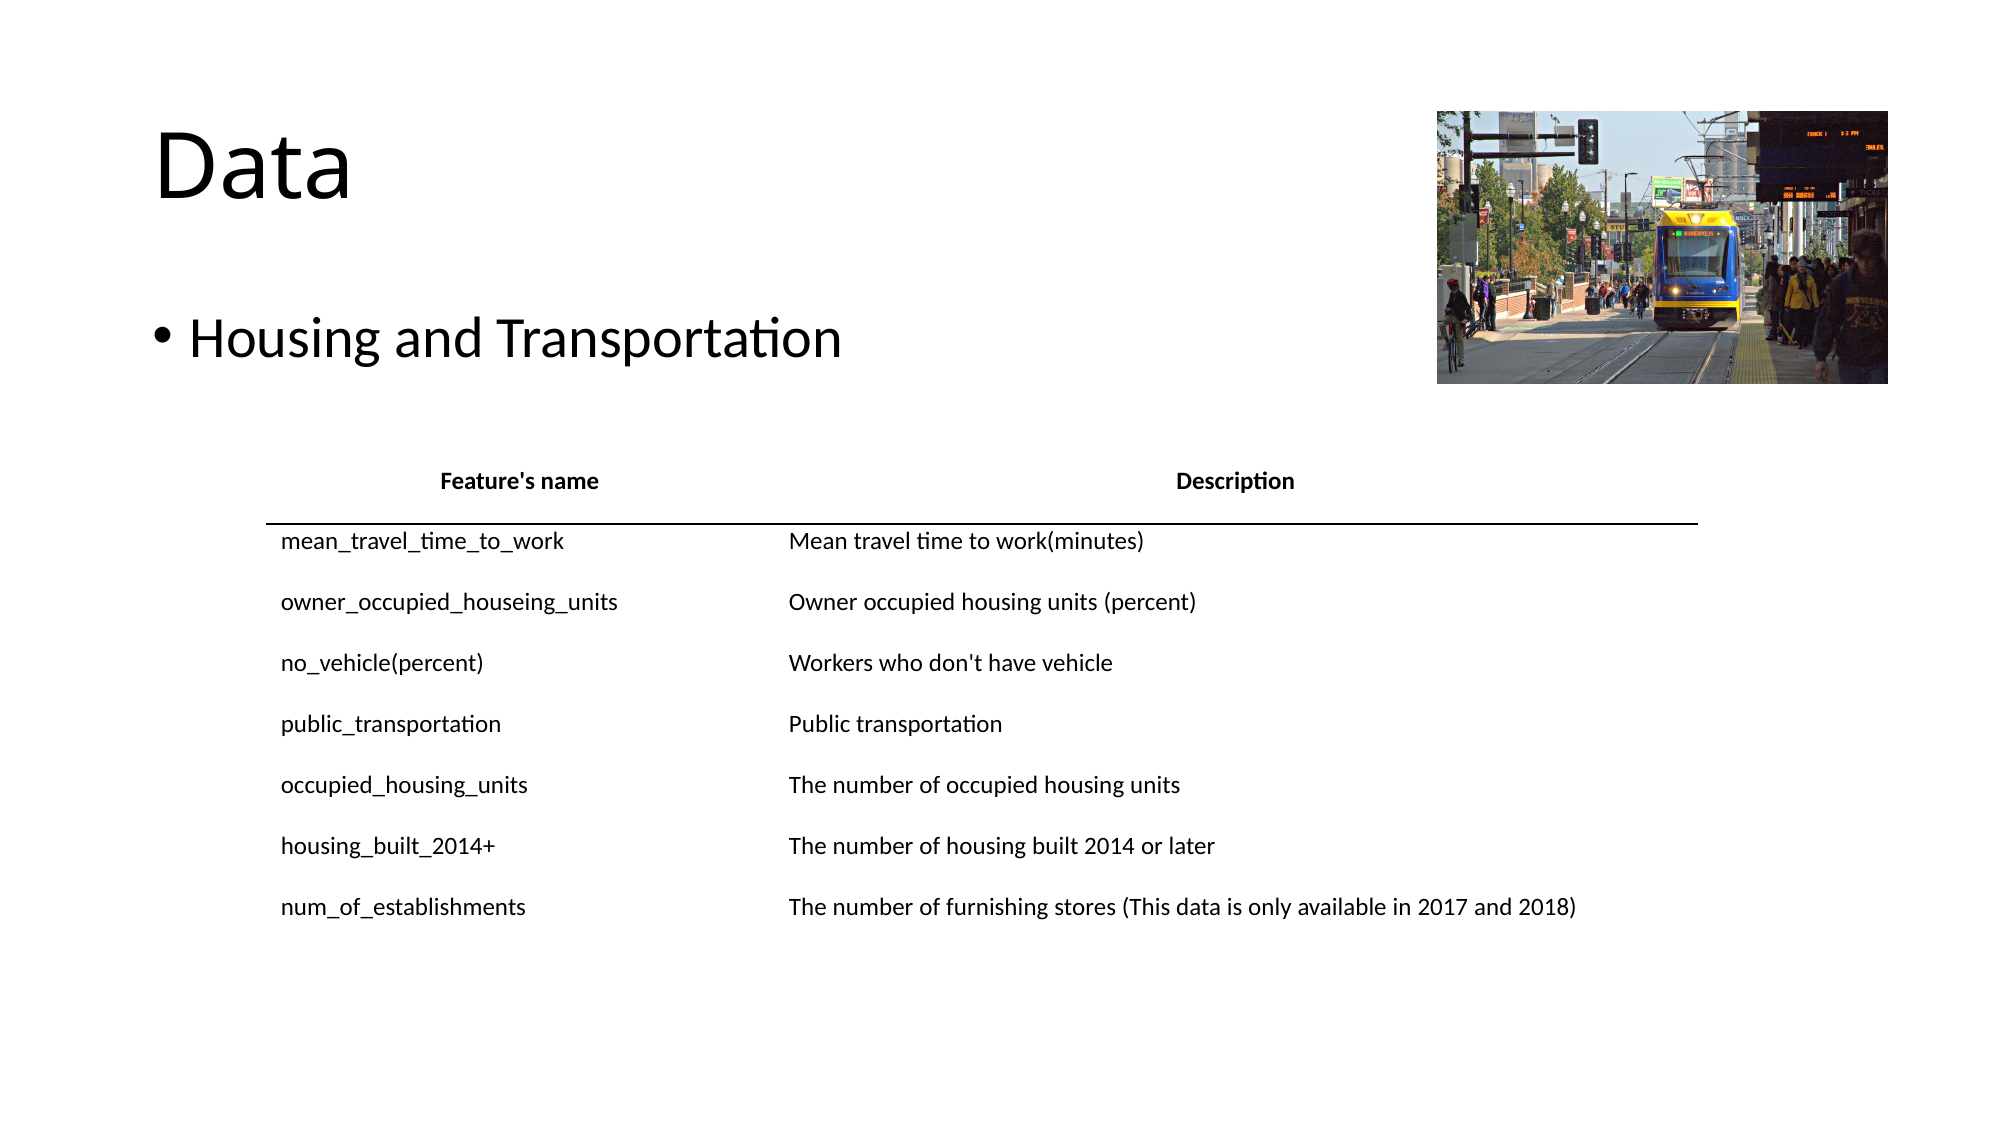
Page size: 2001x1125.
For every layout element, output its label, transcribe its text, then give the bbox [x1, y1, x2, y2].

title Data [137, 59, 1863, 278]
table_cell The number of housing built 2014 or later [774, 828, 1698, 889]
table_cell housing_built_2014+ [266, 828, 774, 889]
table_cell owner_occupied_houseing_units [266, 585, 774, 645]
table_cell Owner occupied housing units (percent) [774, 585, 1698, 645]
table_header Description [774, 463, 1698, 523]
list Housing and Transportation [137, 299, 1863, 1014]
table_header Feature's name [266, 463, 774, 523]
table_cell num_of_establishments [266, 889, 774, 949]
table_cell The number of occupied housing units [774, 767, 1698, 828]
table_cell no_vehicle(percent) [266, 645, 774, 706]
table_cell public_transportation [266, 706, 774, 767]
table_cell occupied_housing_units [266, 767, 774, 828]
table_cell The number of furnishing stores (This data is only available in 2017 and 2018) [774, 889, 1698, 949]
table_cell Workers who don't have vehicle [774, 645, 1698, 706]
table_cell Public transportation [774, 706, 1698, 767]
picture [1437, 111, 1888, 384]
table_cell mean_travel_time_to_work [266, 525, 774, 585]
table_cell Mean travel time to work(minutes) [774, 525, 1698, 585]
